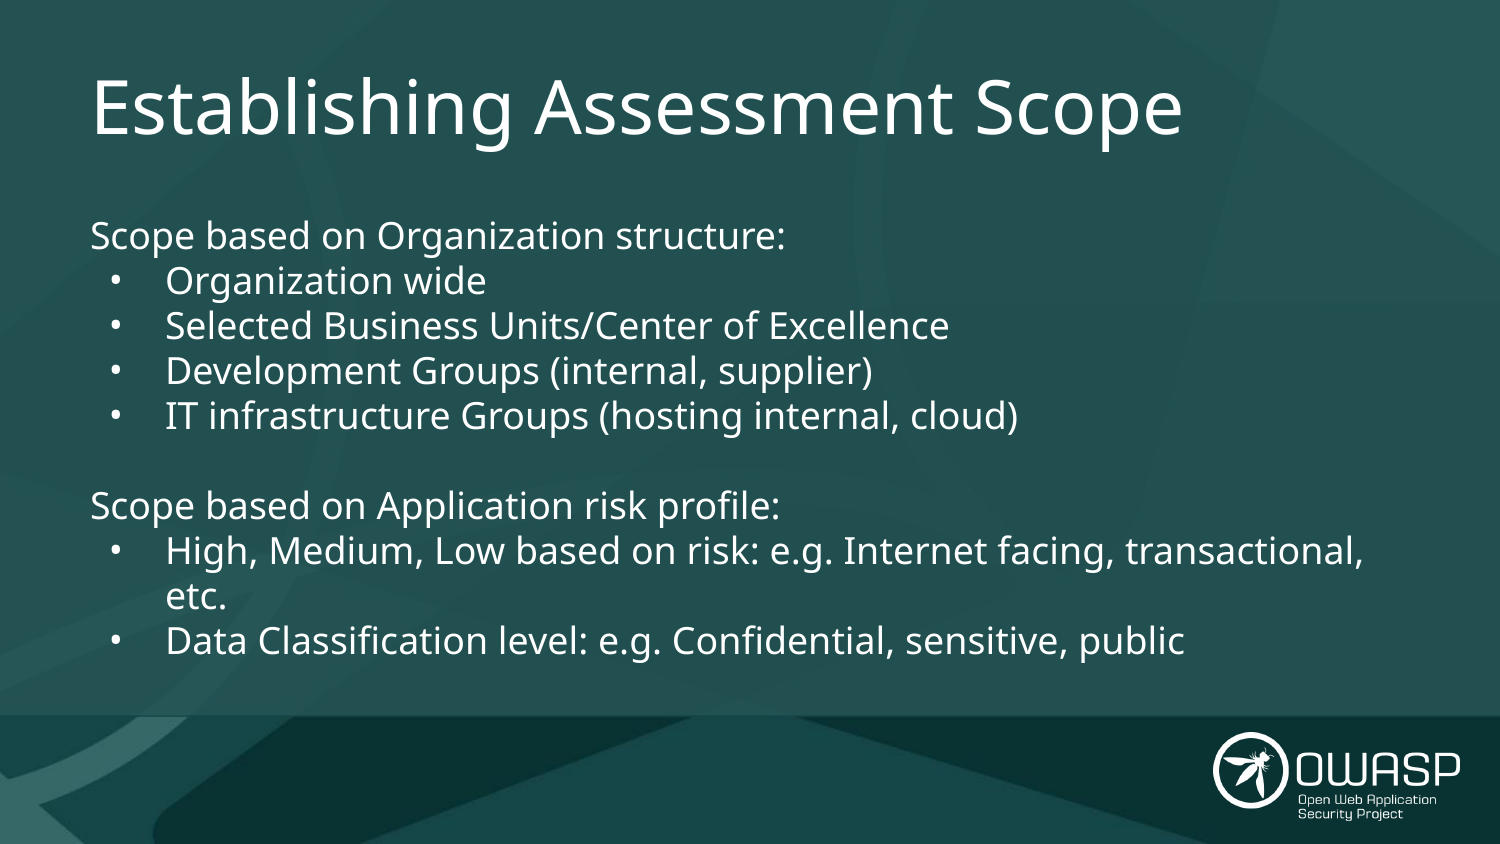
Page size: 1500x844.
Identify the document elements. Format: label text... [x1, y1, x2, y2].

picture [0, 717, 1500, 844]
title Establishing Assessment Scope [75, 33, 1425, 175]
list Scope based on Organization structure: Organization wide Selected Business Units/Center of Excellence Development Groups (internal, supplier) IT infrastructure Groups (hosting internal, cloud) Scope based on Application risk profile: High, Medium, Low based on risk: e.g. Internet facing, transactional, etc. Data Classification level: e.g. Confidential, sensitive, public [75, 196, 1425, 705]
